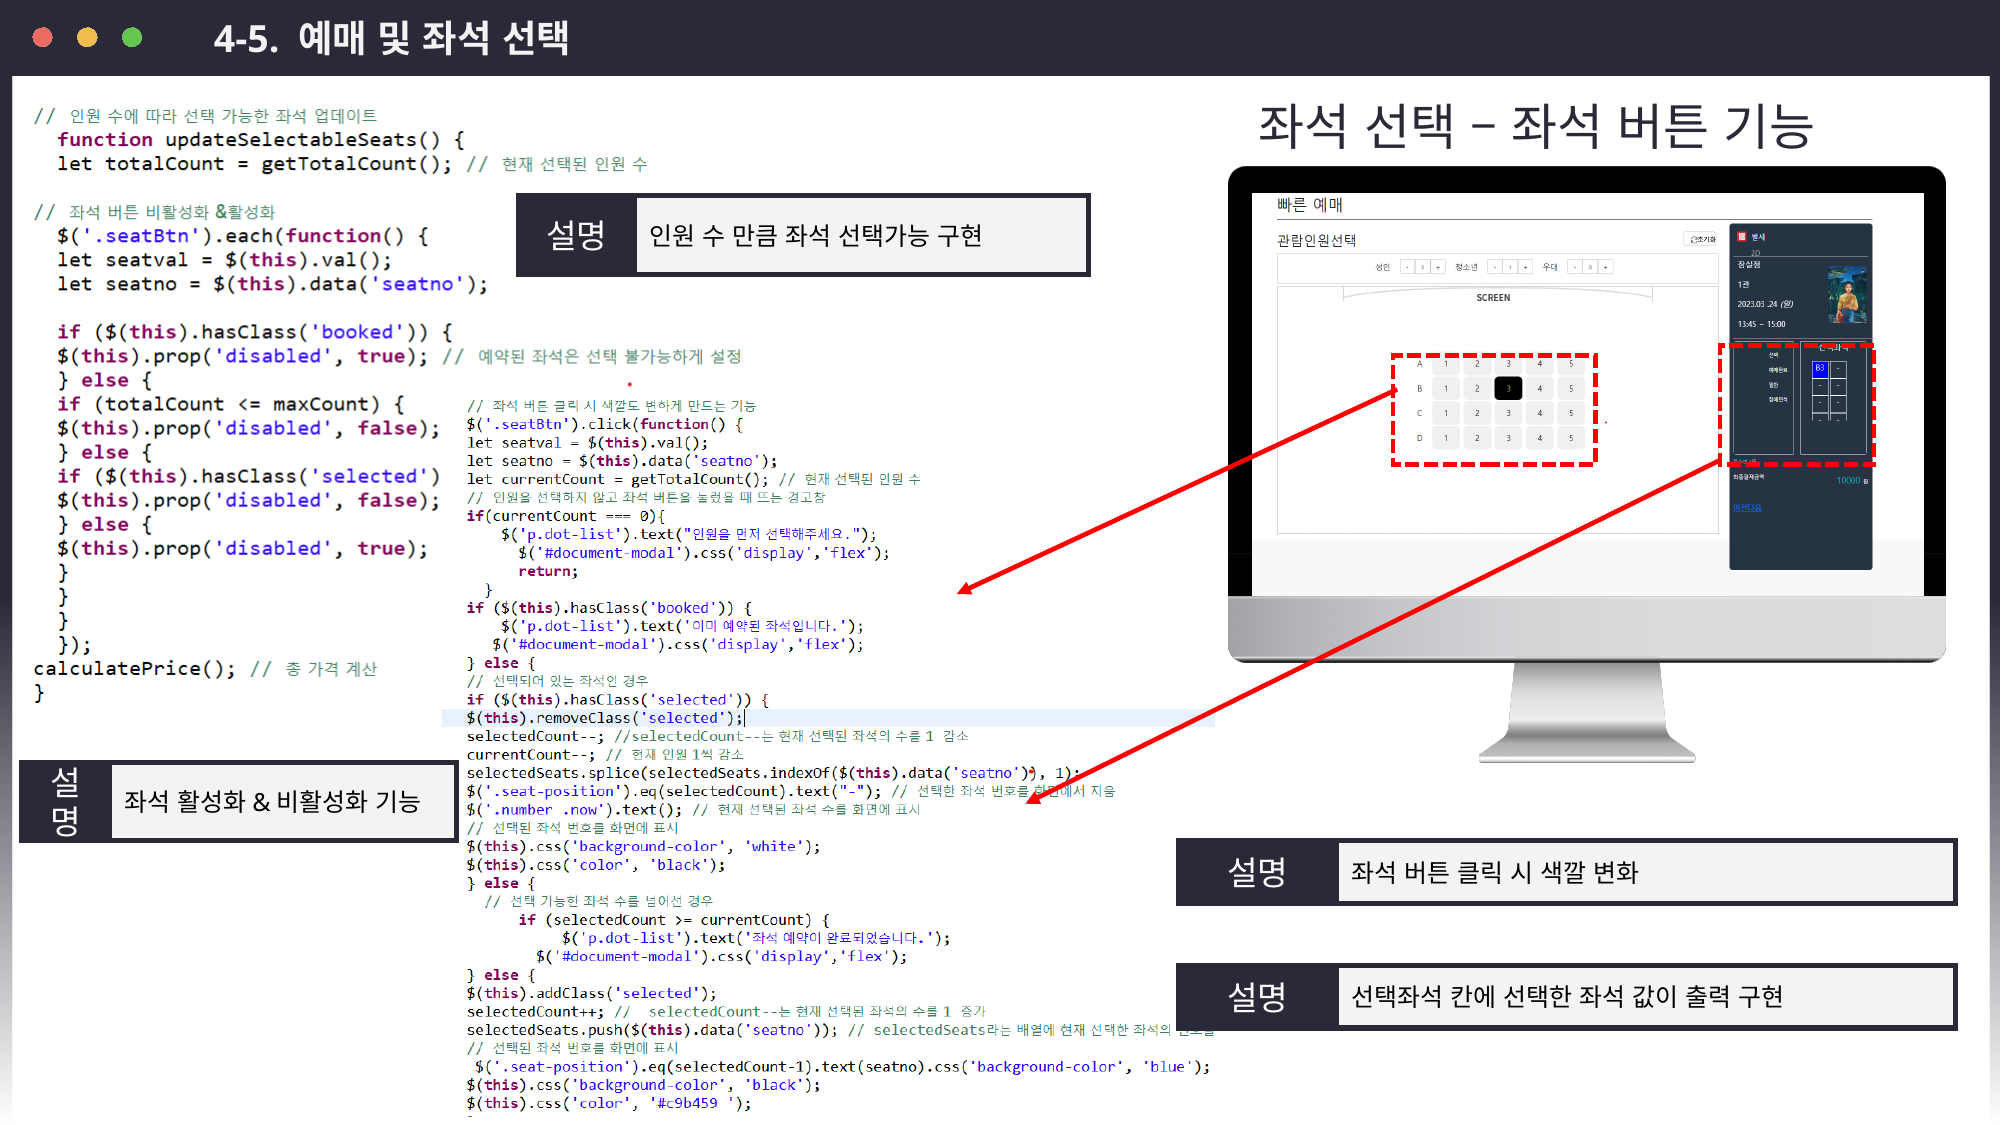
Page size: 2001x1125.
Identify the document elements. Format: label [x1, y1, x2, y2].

text_box [956, 389, 1398, 594]
text_box [518, 195, 1089, 275]
text_box [1025, 460, 1720, 804]
text_box [1178, 965, 1956, 1029]
text_box [1228, 166, 1946, 763]
text_box [0, 0, 2000, 1125]
text_box [1178, 840, 1956, 904]
text_box [21, 762, 457, 841]
